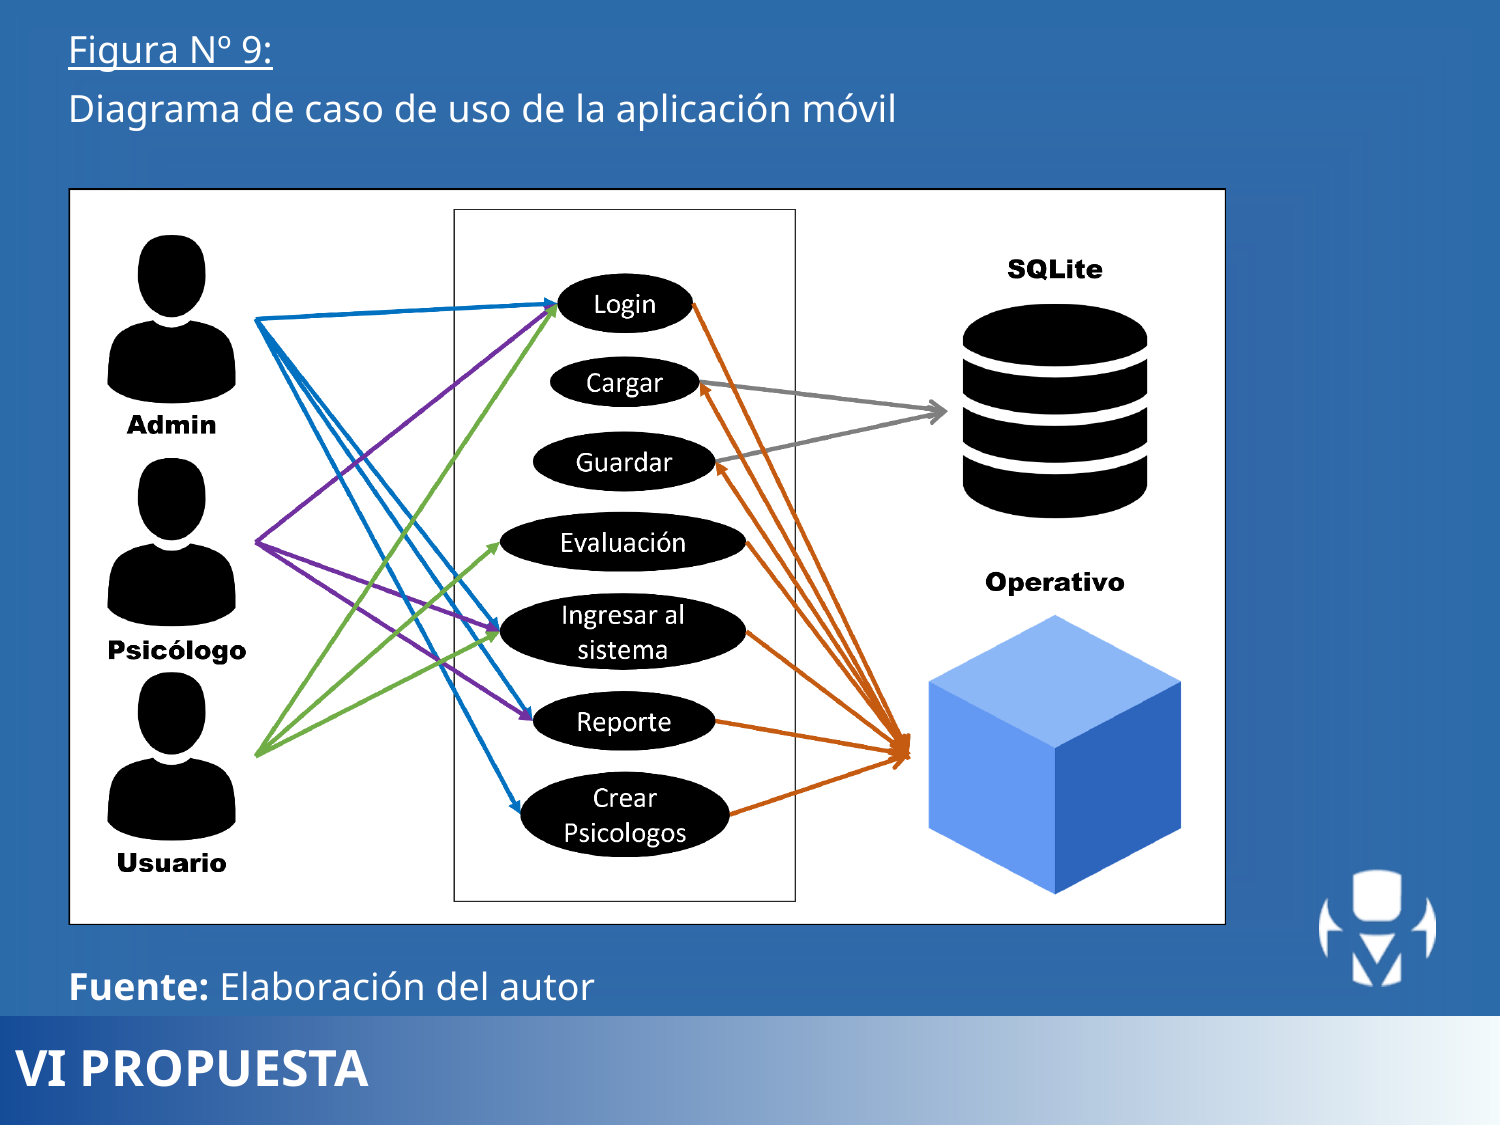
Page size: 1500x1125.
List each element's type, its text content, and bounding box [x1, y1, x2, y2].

text_box Fuente: Elaboración del autor [53, 910, 874, 1016]
text_box Figura Nº 9: [53, 19, 1471, 79]
text_box Diagrama de caso de uso de la aplicación móvil [53, 79, 1471, 138]
text_box VI PROPUESTA [0, 1016, 1500, 1125]
picture [1319, 869, 1436, 987]
picture [64, 188, 1227, 925]
